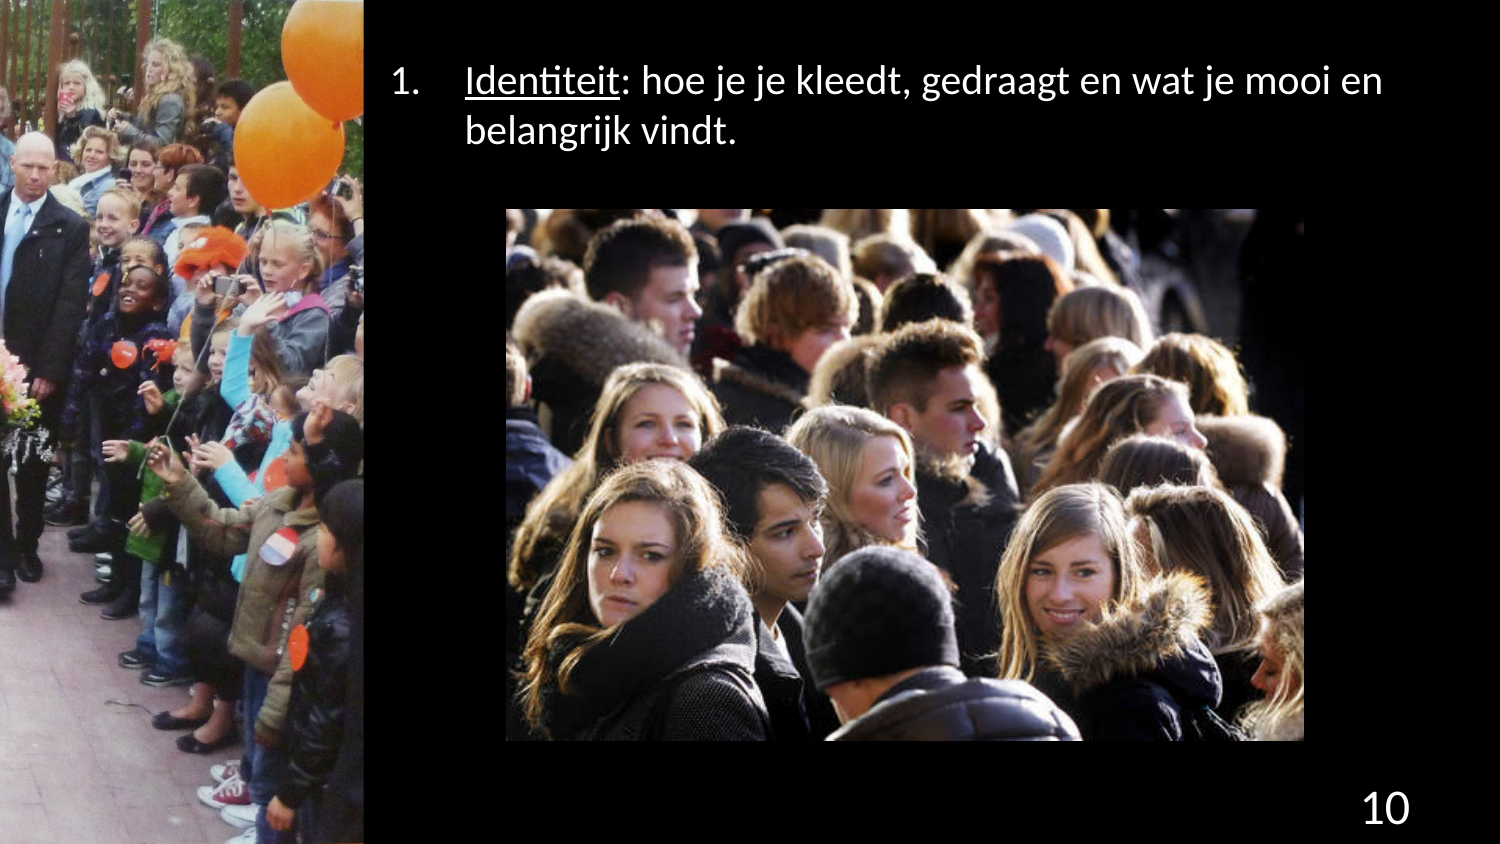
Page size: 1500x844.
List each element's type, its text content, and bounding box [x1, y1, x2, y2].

picture [0, 0, 364, 844]
picture [506, 208, 1304, 741]
slide_number 10 [1074, 782, 1425, 827]
text_box Identiteit: hoe je je kleedt, gedraagt en wat je mooi en belangrijk vindt. [374, 45, 1436, 160]
